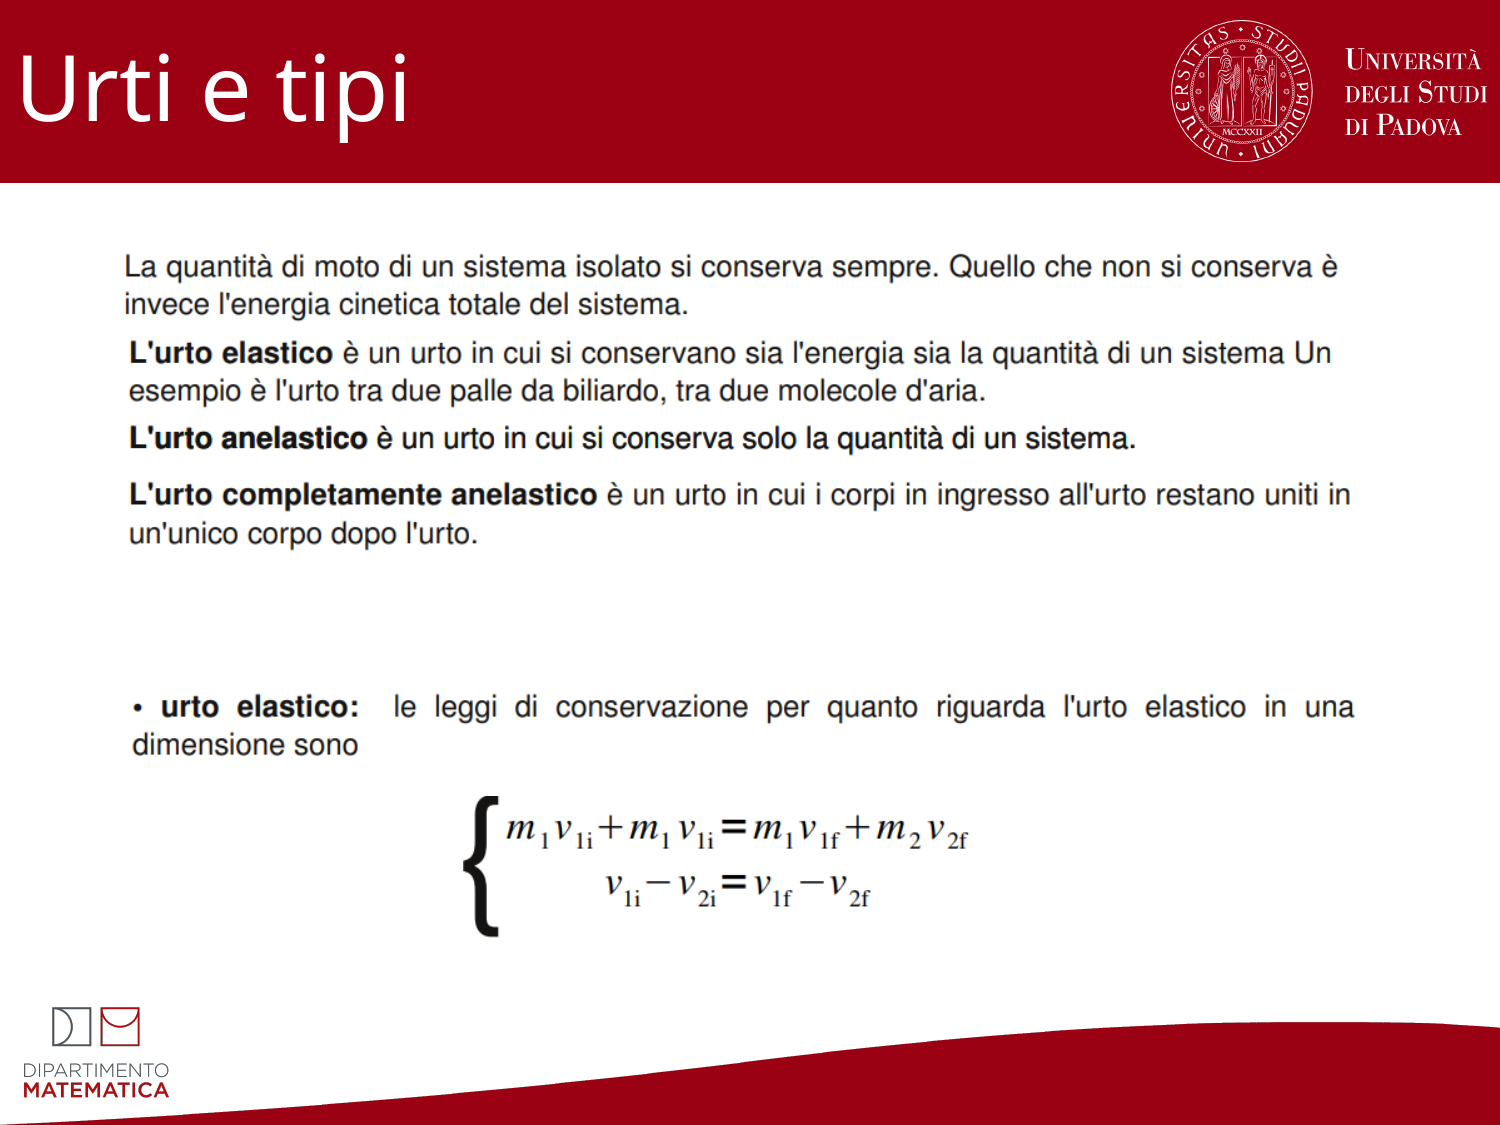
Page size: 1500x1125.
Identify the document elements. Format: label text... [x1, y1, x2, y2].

picture [0, 1007, 1500, 1125]
picture [463, 796, 982, 948]
picture [1171, 20, 1487, 162]
picture [115, 680, 1366, 770]
title Urti e tipi [0, 0, 1159, 183]
picture [115, 244, 1385, 571]
